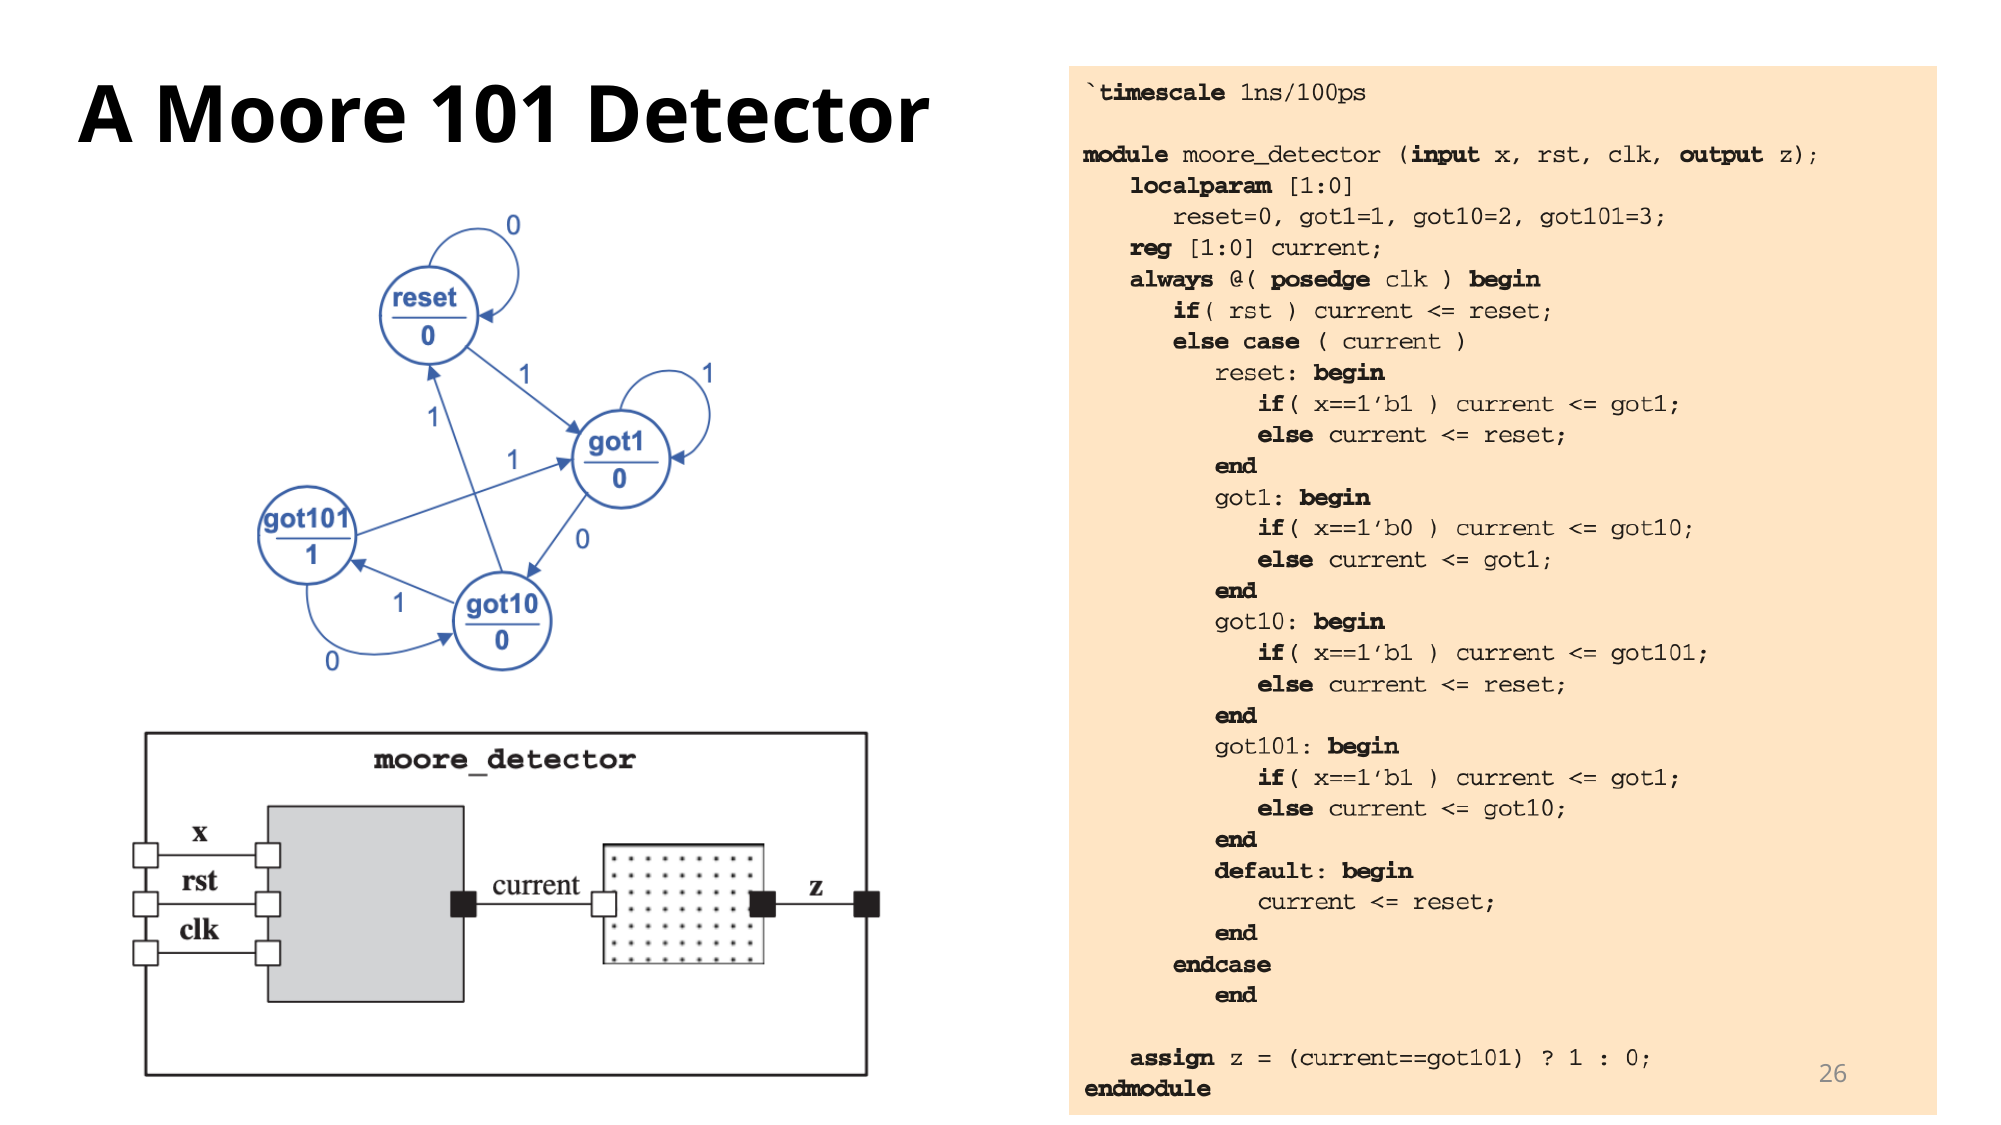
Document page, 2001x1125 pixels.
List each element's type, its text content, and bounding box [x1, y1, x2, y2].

picture [199, 174, 736, 685]
picture [1069, 66, 1937, 1115]
picture [104, 689, 924, 1125]
title A Moore 101 Detector [63, 8, 996, 226]
